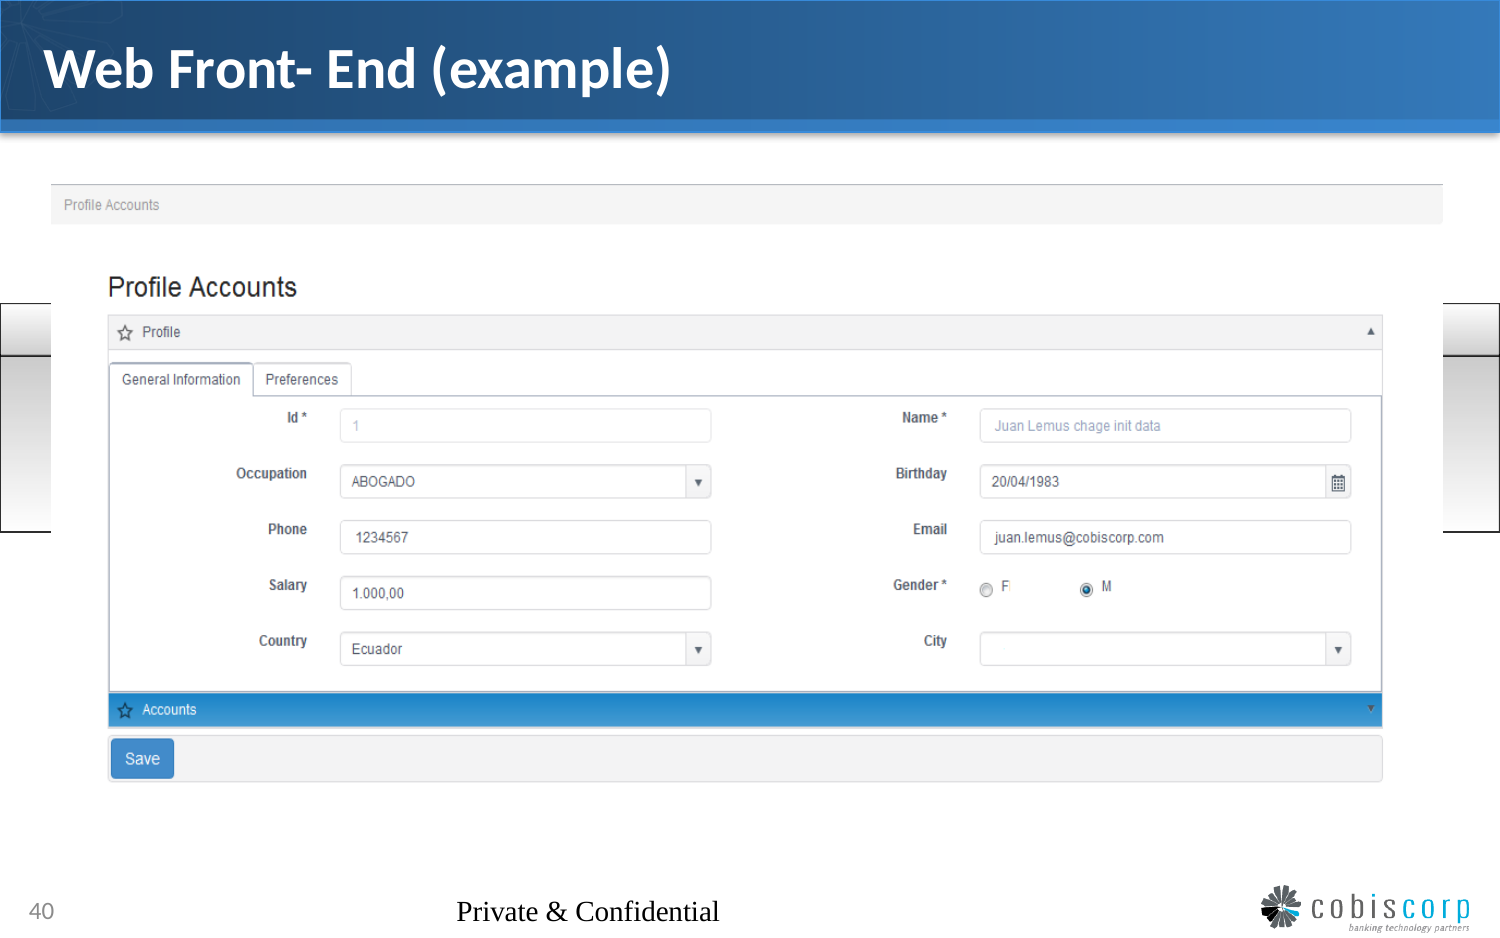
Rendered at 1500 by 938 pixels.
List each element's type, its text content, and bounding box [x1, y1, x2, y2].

picture [1261, 885, 1469, 933]
footer Private & Confidential [93, 884, 1085, 935]
picture [51, 184, 1443, 805]
title Web Front- End (example) [28, 0, 1471, 132]
slide_number 40 [28, 884, 93, 935]
picture [1461, 902, 1466, 916]
